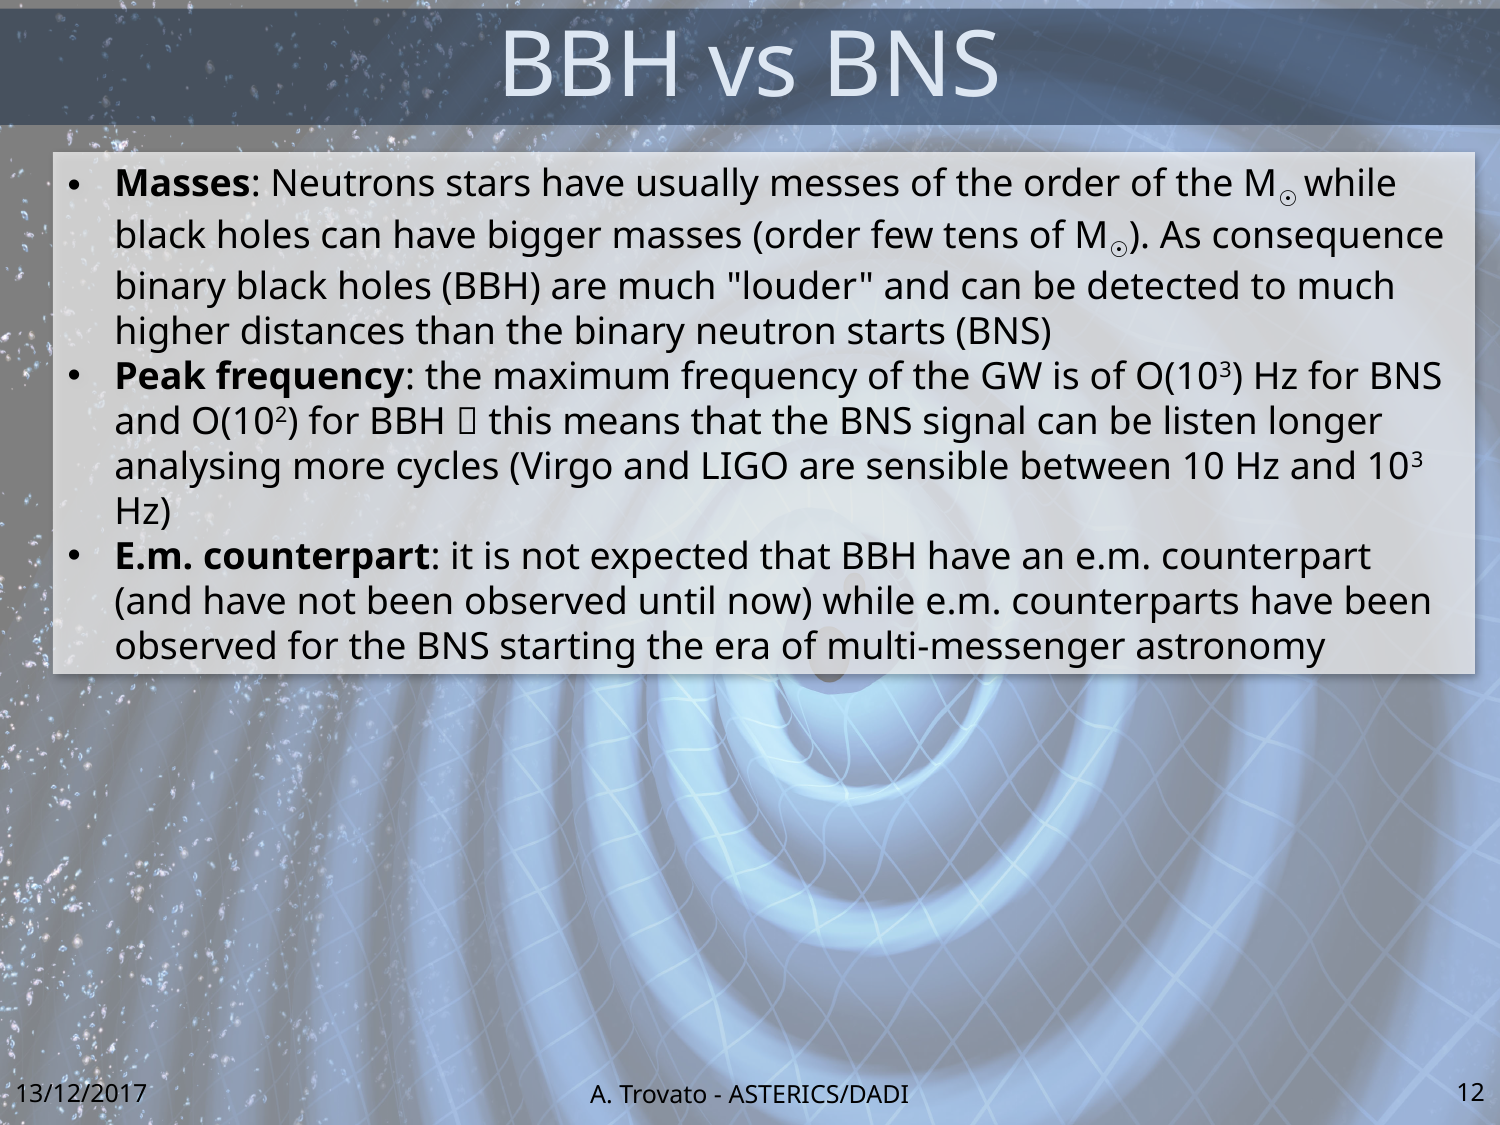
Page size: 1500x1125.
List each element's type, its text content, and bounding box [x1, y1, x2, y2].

slide_number 12 [1162, 1063, 1500, 1123]
title BBH vs BNS [0, 8, 1500, 125]
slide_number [0, 1063, 338, 1123]
footer A. Trovato - ASTERICS/DADI [496, 1063, 1004, 1124]
text_box Masses: Neutrons stars have usually messes of the order of the M☉ while black holes can have bigger masses (order few tens of M☉). As consequence binary black holes (BBH) are much "louder" and can be detected to much higher distances than the binary neutron starts (BNS) Peak frequency: the maximum frequency of the GW is of O(103) Hz for BNS and O(102) for BBH  this means that the BNS signal can be listen longer analysing more cycles (Virgo and LIGO are sensible between 10 Hz and 103 Hz) E.m. counterpart: it is not expected that BBH have an e.m. counterpart (and have not been observed until now) while e.m. counterparts have been observed for the BNS starting the era of multi-messenger astronomy [52, 152, 1475, 674]
